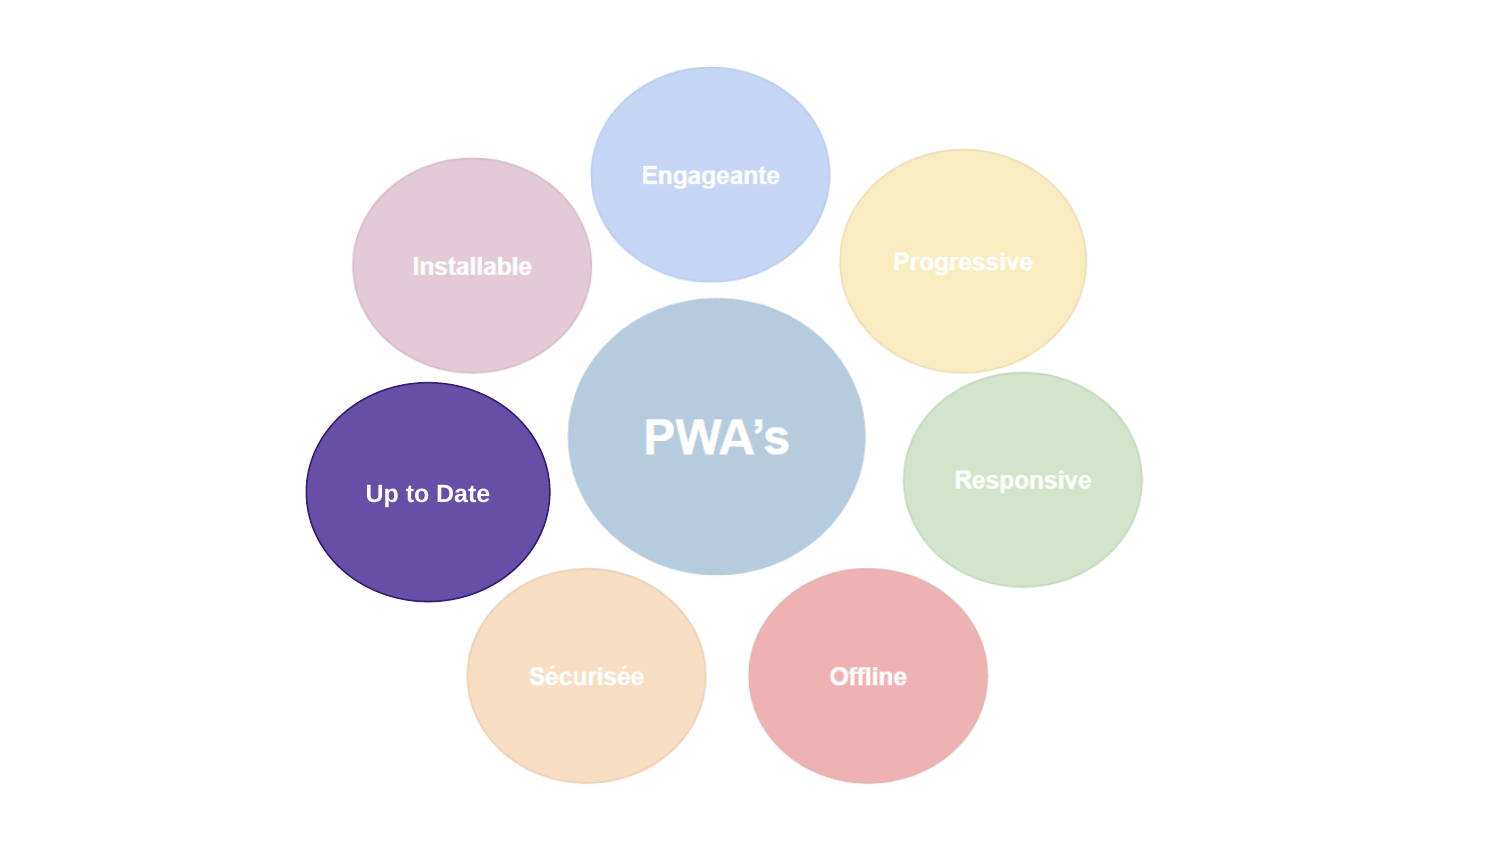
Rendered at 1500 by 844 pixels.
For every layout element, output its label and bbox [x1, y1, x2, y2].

picture [264, 58, 1226, 816]
